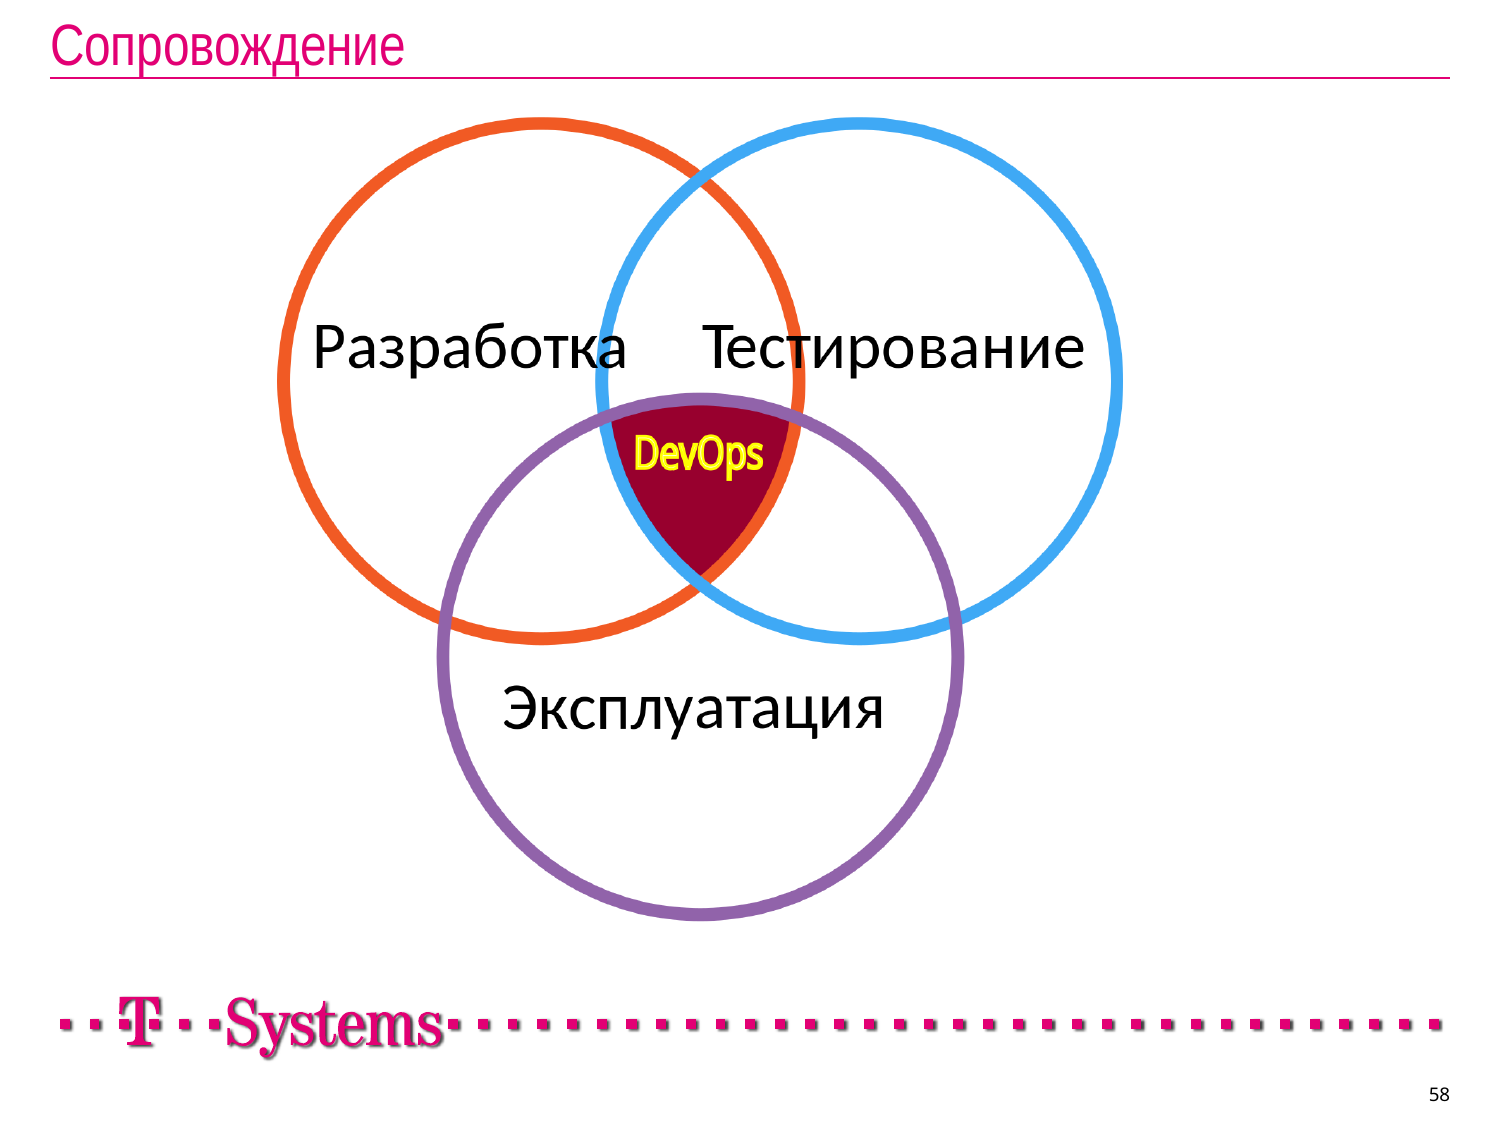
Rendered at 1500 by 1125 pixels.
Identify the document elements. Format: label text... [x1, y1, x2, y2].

picture [277, 113, 1123, 927]
title Сопровождение [50, 14, 1450, 91]
slide_number 58 [1361, 1082, 1451, 1107]
